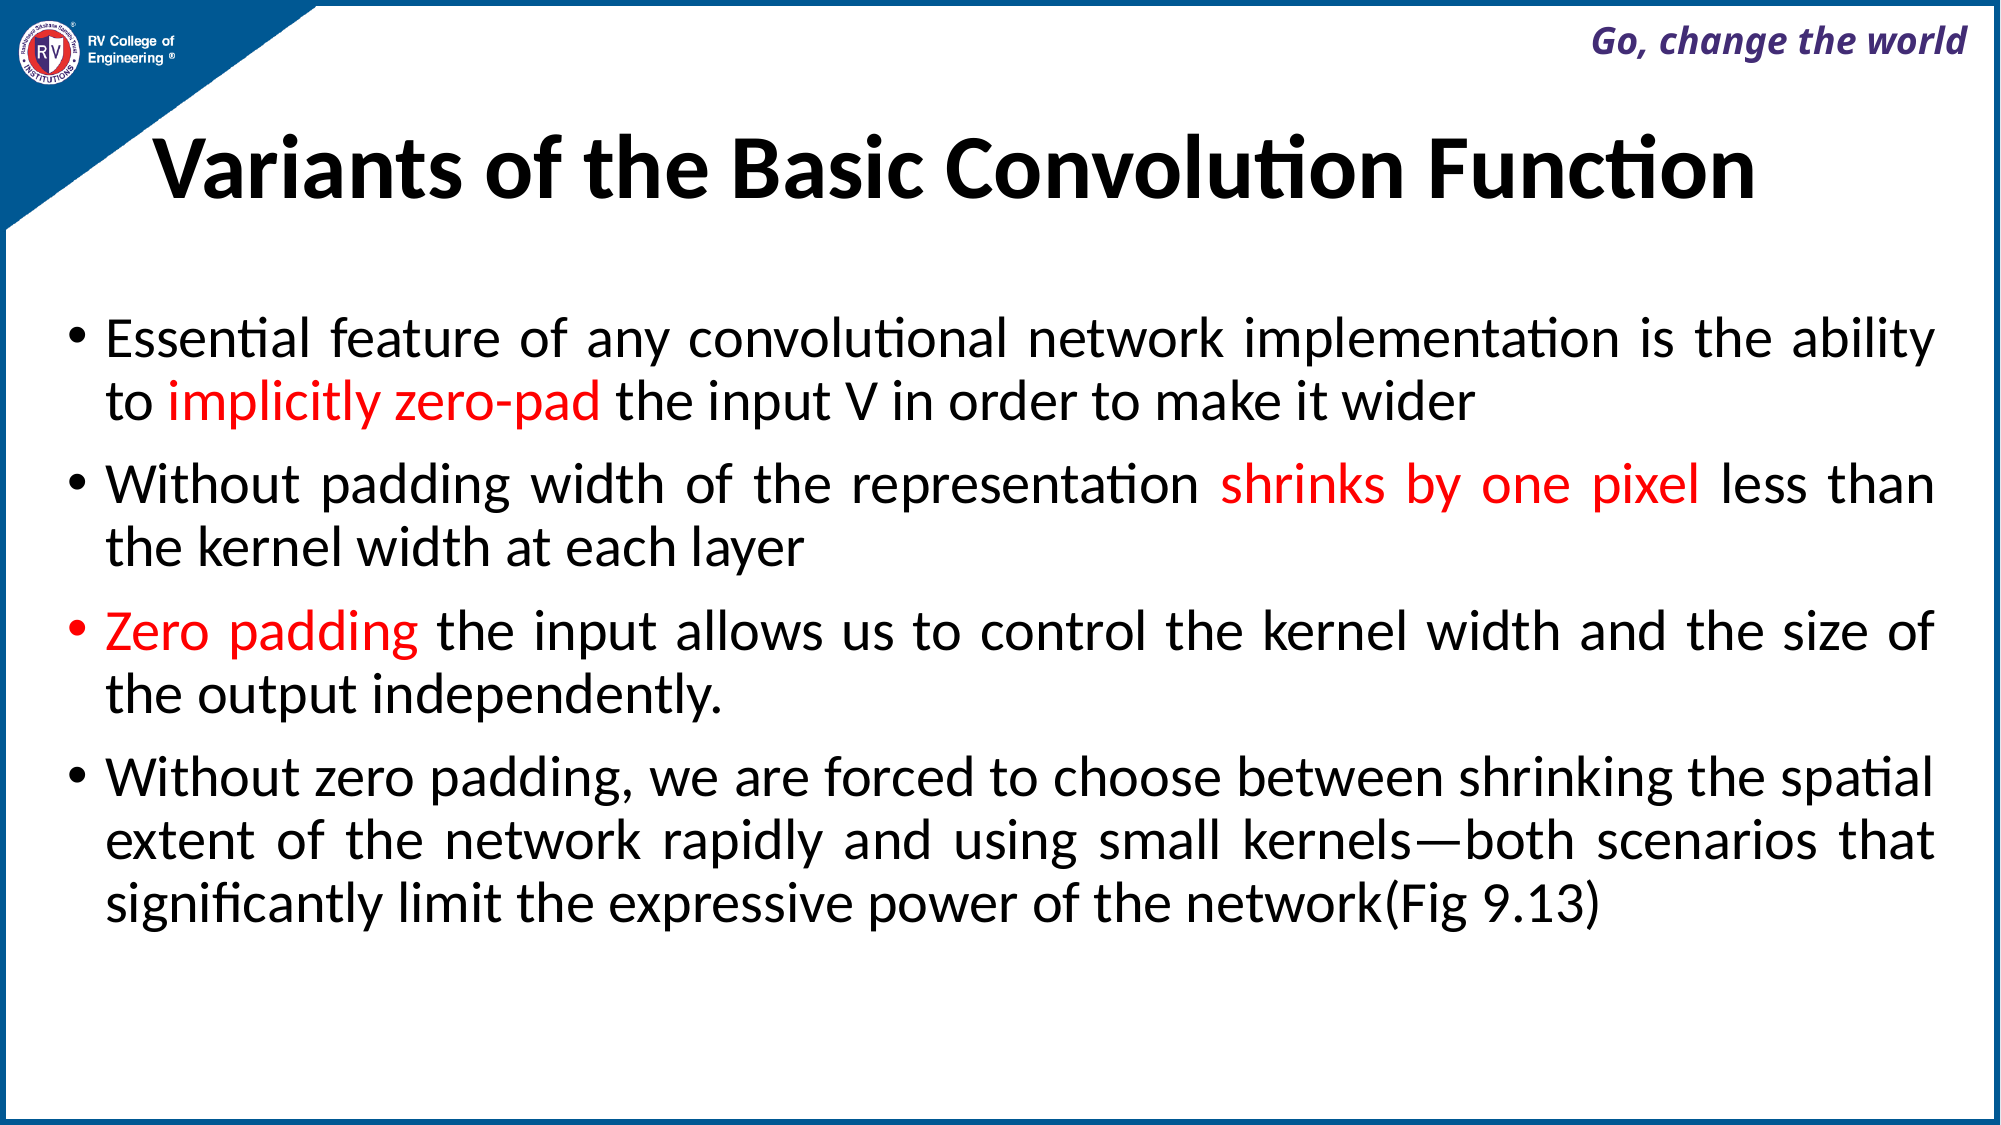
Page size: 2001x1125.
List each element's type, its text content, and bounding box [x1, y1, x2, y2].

title Variants of the Basic Convolution Function [137, 59, 1863, 278]
picture [2, 6, 316, 232]
list Essential feature of any convolutional network implementation is the ability to implicitly zero-pad the input V in order to make it wider Without padding width of the representation shrinks by one pixel less than the kernel width at each layer Zero padding the input allows us to control the kernel width and the size of the output independently. Without zero padding, we are forced to choose between shrinking the spatial extent of the network rapidly and using small kernels—both scenarios that significantly limit the expressive power of the network(Fig 9.13) [52, 299, 1952, 1014]
